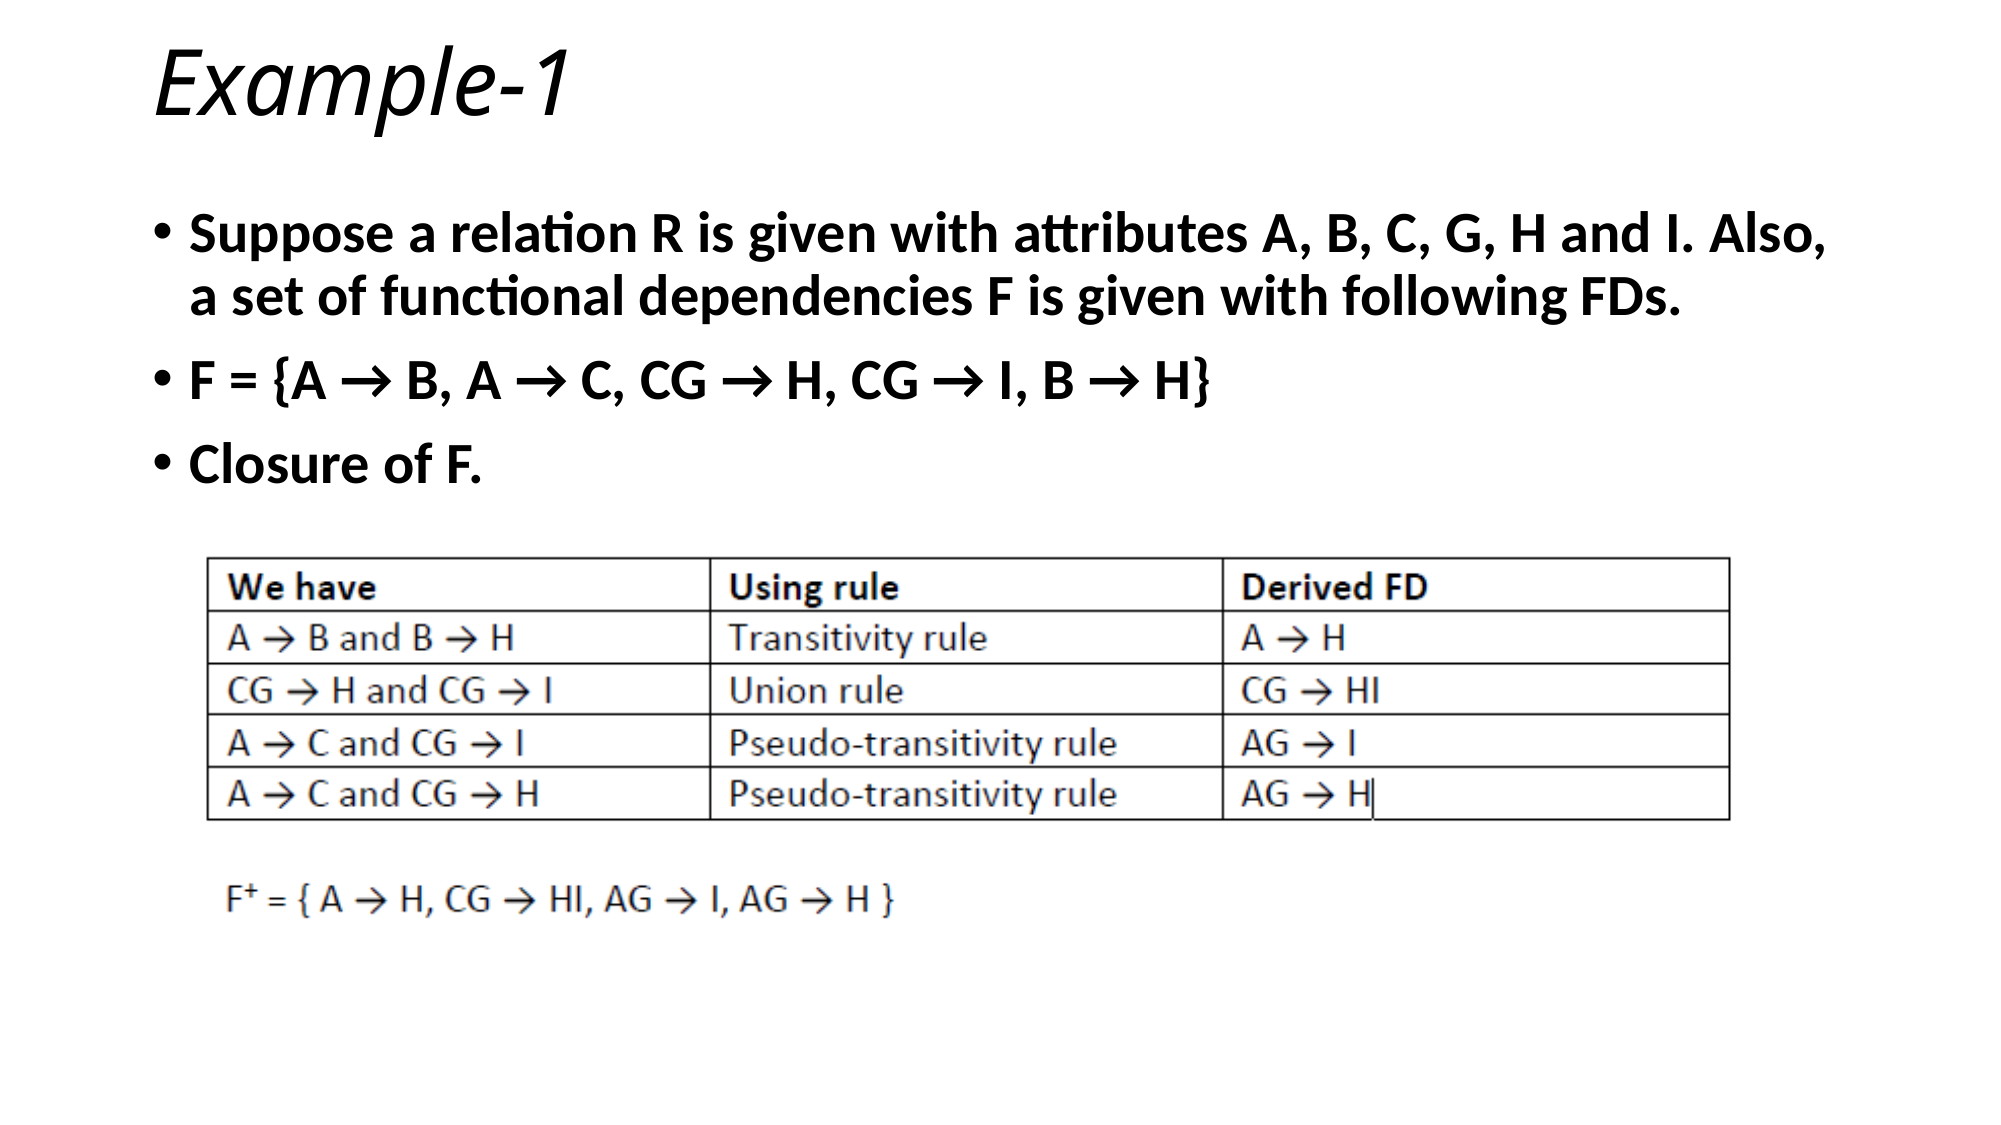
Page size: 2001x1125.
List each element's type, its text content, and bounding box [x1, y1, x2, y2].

list Suppose a relation R is given with attributes A, B, C, G, H and I. Also, a set of functional dependencies F is given with following FDs. F = {A → B, A → C, CG → H, CG → I, B → H} Closure of F. [137, 194, 1863, 909]
title Example-1 [137, 0, 1863, 194]
picture [182, 534, 1778, 923]
